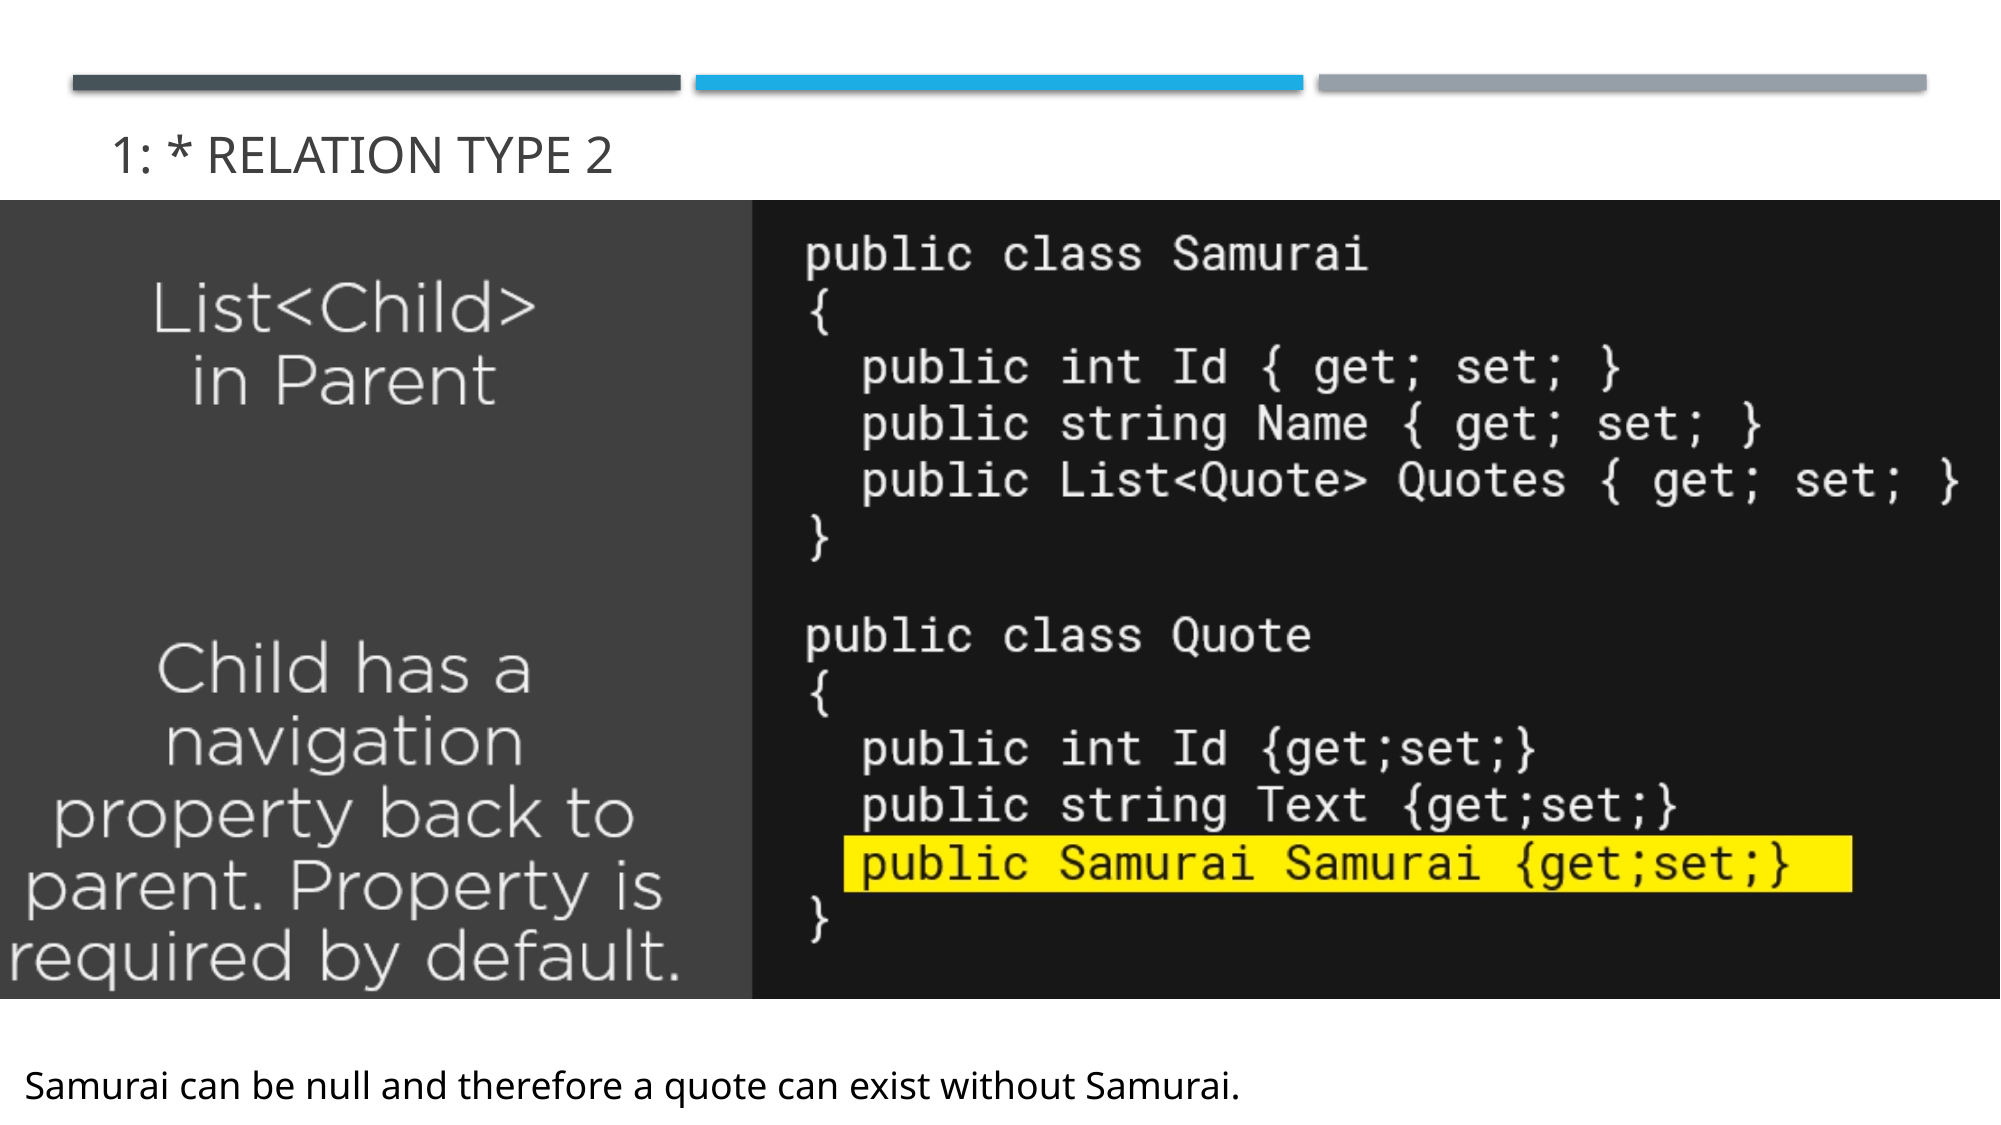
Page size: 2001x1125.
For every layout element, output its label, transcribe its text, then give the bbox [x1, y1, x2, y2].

text_box Samurai can be null and therefore a quote can exist without Samurai. [9, 1054, 1257, 1115]
title 1: * Relation type 2 [95, 115, 1905, 192]
picture [0, 199, 2000, 1000]
